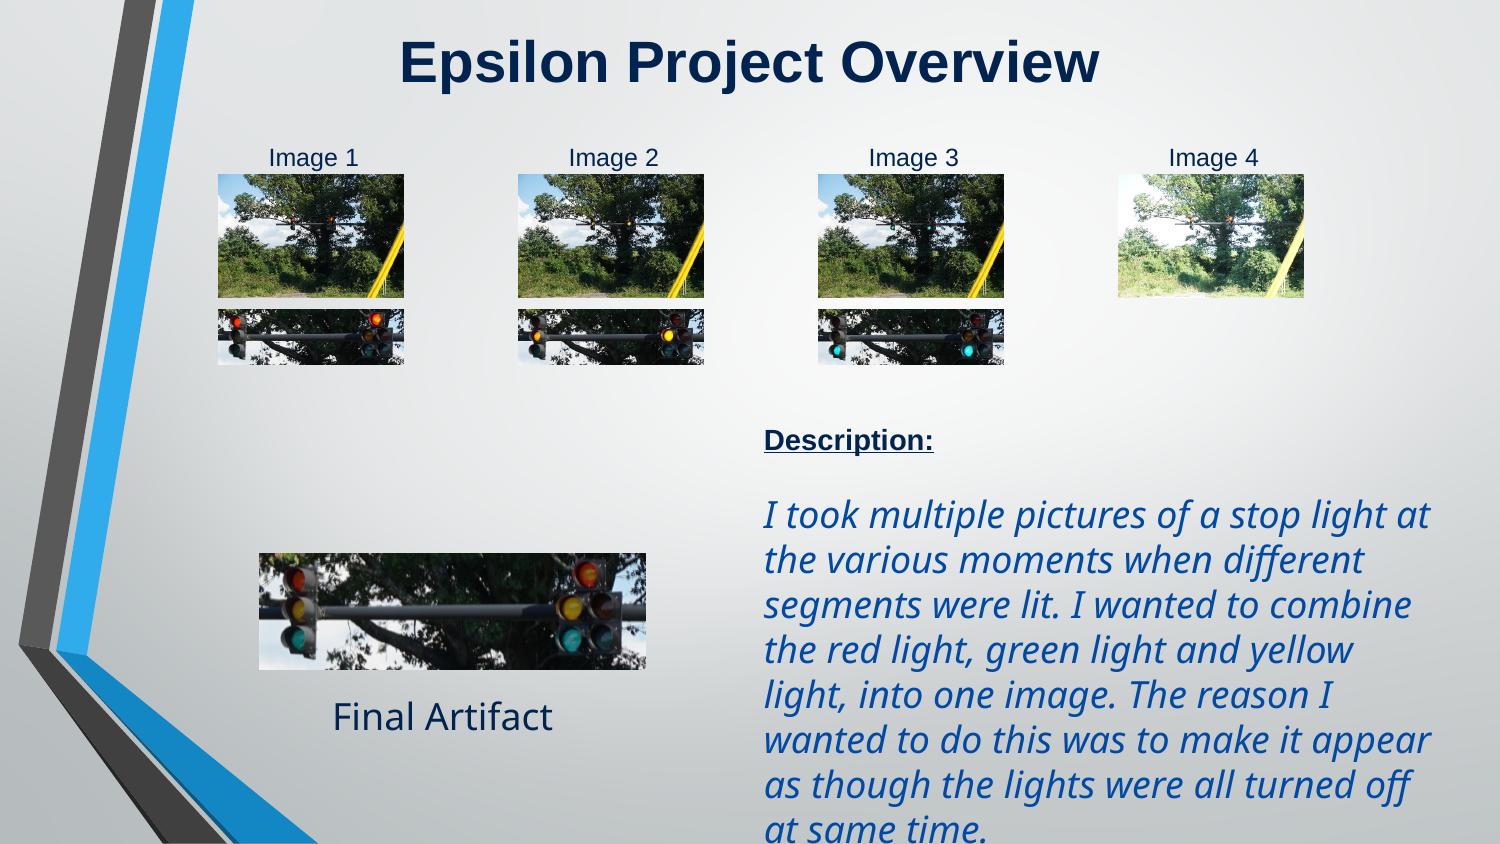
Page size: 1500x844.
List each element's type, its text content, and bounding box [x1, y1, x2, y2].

text_box Description: I took multiple pictures of a stop light at the various moments when different segments were lit. I wanted to combine the red light, green light and yellow light, into one image. The reason I wanted to do this was to make it appear as though the lights were all turned off at same time. [748, 405, 1452, 715]
list Final Artifact [239, 677, 646, 764]
picture [218, 308, 405, 366]
text_box Epsilon Project Overview [74, 0, 1425, 110]
picture [1118, 173, 1305, 299]
text_box Image 3 [803, 129, 1025, 184]
picture [218, 173, 405, 299]
picture [818, 173, 1005, 299]
picture [259, 553, 646, 670]
picture [518, 308, 705, 366]
text_box Image 1 [203, 129, 425, 184]
text_box Image 2 [503, 129, 725, 184]
picture [818, 308, 1005, 366]
picture [518, 173, 705, 299]
text_box Image 4 [1103, 129, 1325, 184]
